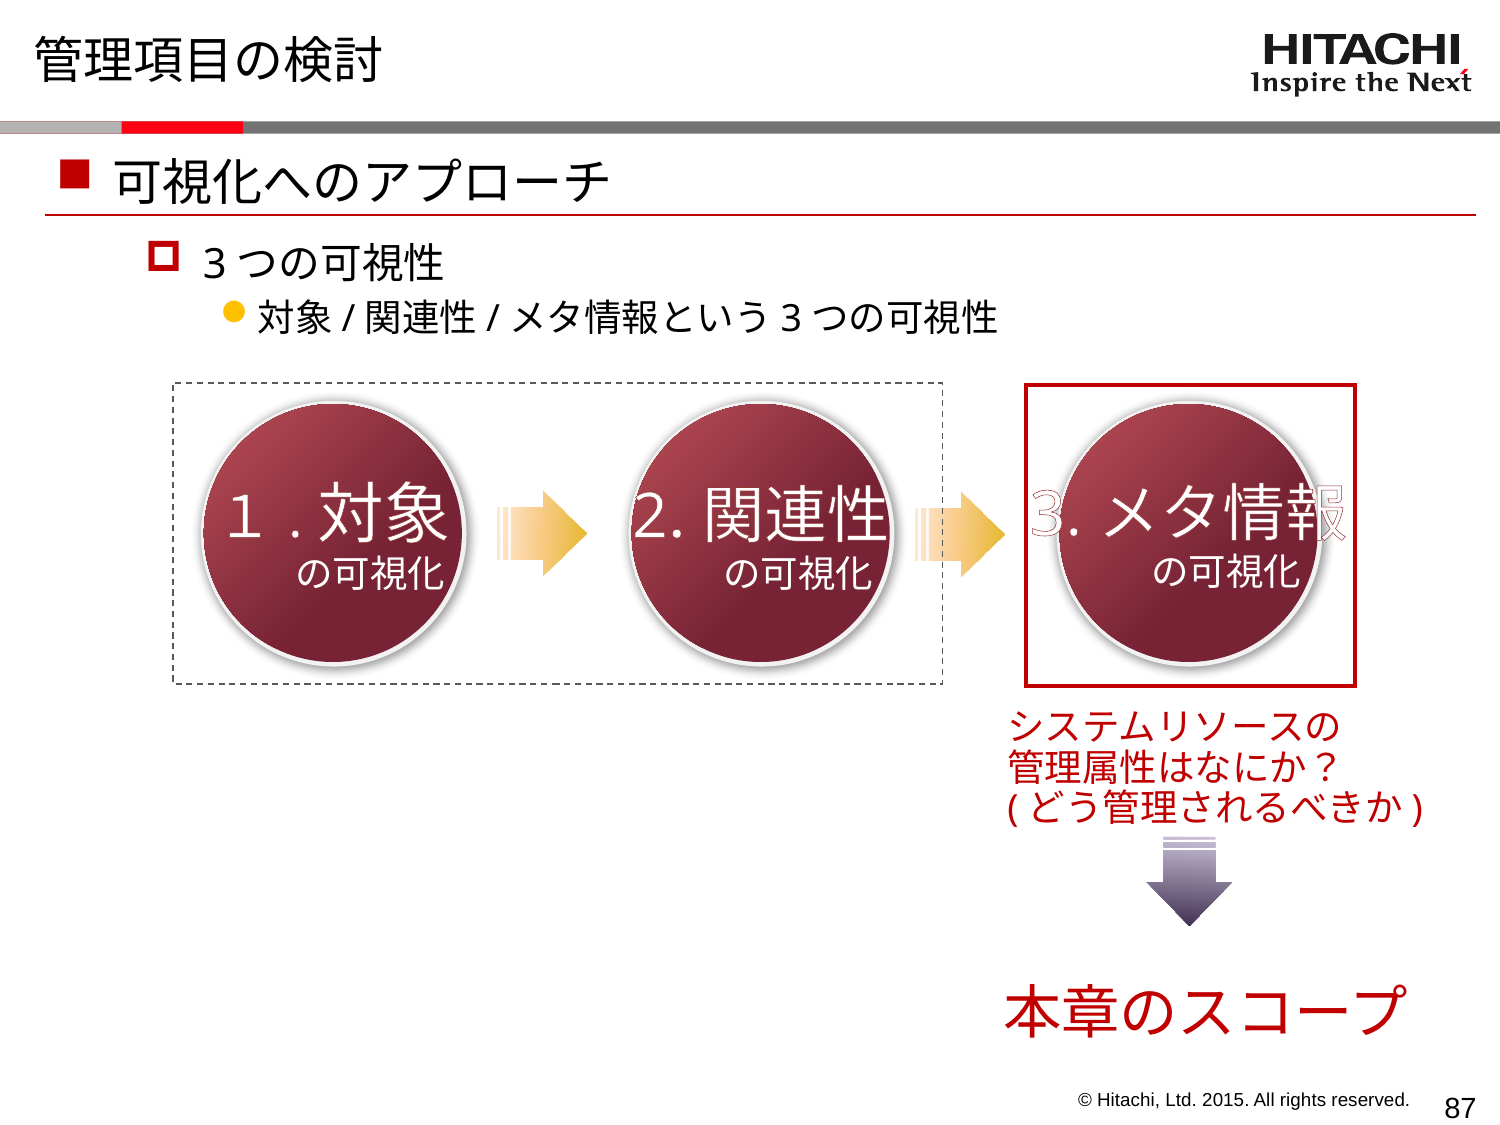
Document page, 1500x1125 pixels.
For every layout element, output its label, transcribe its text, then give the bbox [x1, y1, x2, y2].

text_box [173, 382, 943, 684]
text_box 本章のスコープ [988, 975, 1423, 1054]
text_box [200, 400, 467, 667]
text_box [1163, 842, 1216, 848]
text_box [1025, 384, 1356, 686]
slide_number 86 [1411, 1085, 1492, 1125]
title 管理項目の検討 [19, 21, 400, 98]
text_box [1056, 400, 1323, 667]
text_box システムリソースの 管理属性はなにか？ (どう管理されるべきか) [992, 701, 1438, 838]
text_box [943, 491, 1005, 577]
text_box [1146, 850, 1232, 926]
text_box 3つの可視性 対象/関連性/メタ情報という3つの可視性 [70, 229, 1430, 726]
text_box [628, 400, 895, 667]
text_box 可視化へのアプローチ [41, 143, 1459, 726]
text_box [1163, 836, 1216, 840]
